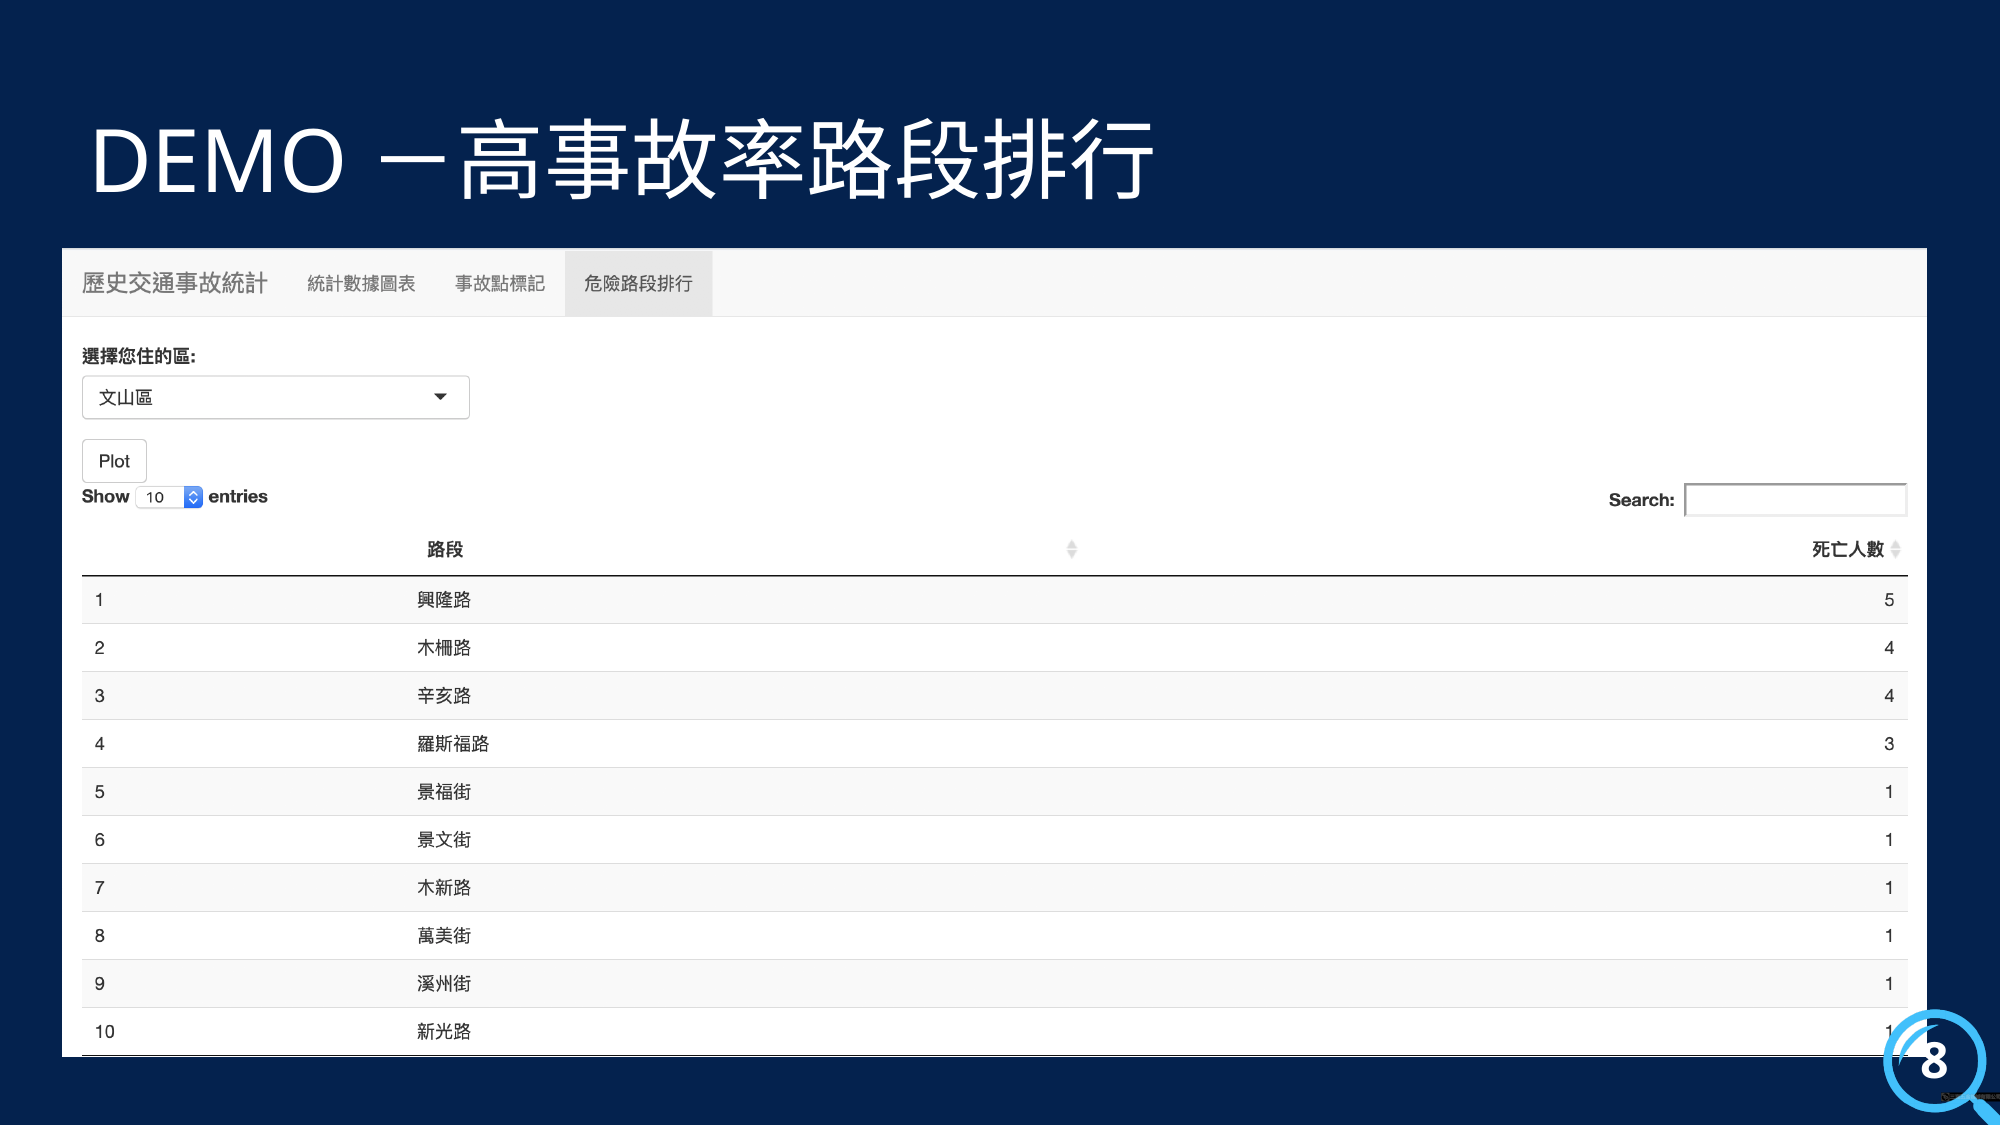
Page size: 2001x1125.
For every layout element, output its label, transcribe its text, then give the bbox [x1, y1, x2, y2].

picture [62, 248, 1927, 1057]
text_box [1882, 1009, 2000, 1125]
title DEMO－高事故率路段排行 [68, 97, 1932, 223]
